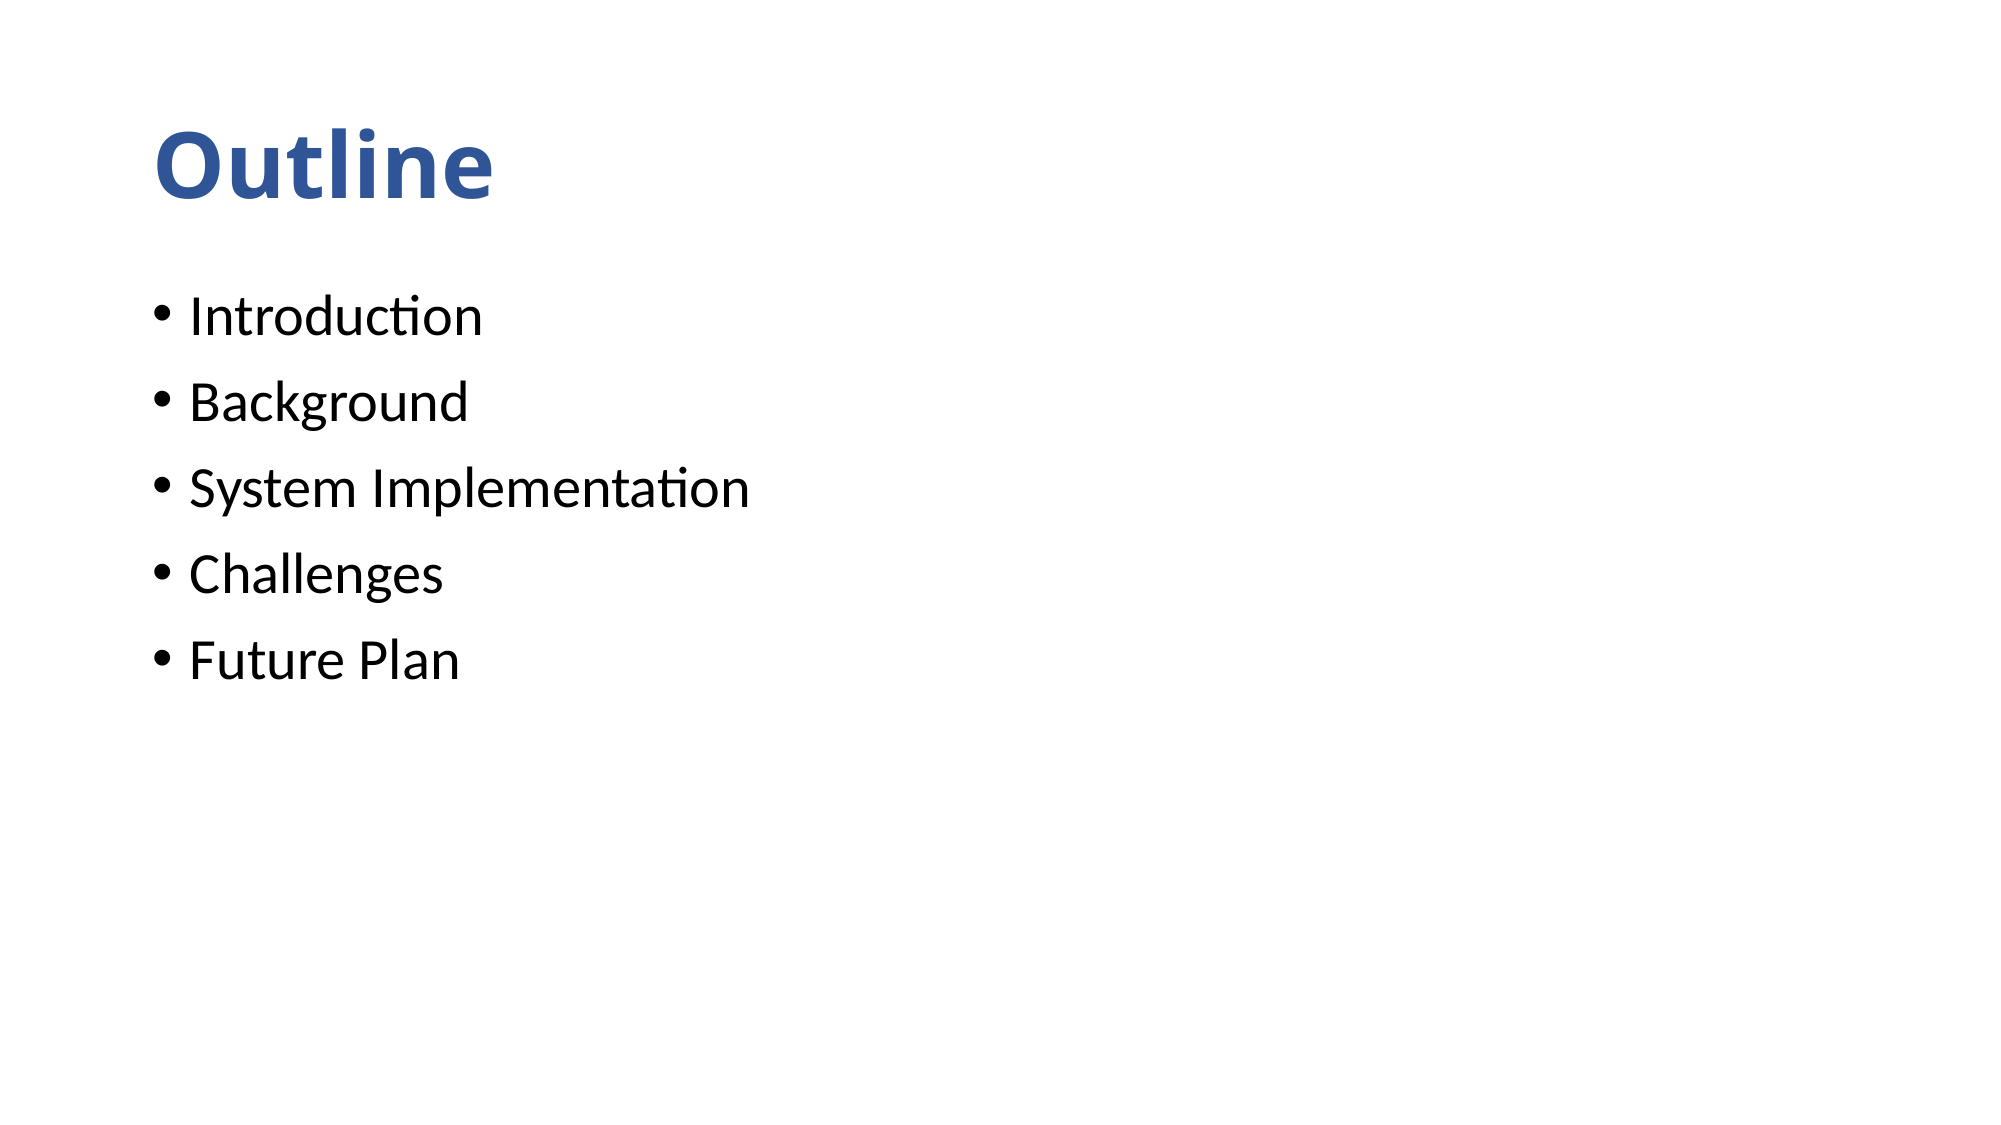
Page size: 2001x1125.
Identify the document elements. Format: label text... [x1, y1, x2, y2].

text_box System Implementation [137, 449, 1002, 533]
text_box Background [137, 363, 729, 447]
text_box Future Plan [137, 621, 729, 705]
text_box Challenges [137, 535, 729, 619]
title Outline [137, 59, 1863, 278]
list Introduction [137, 277, 729, 361]
